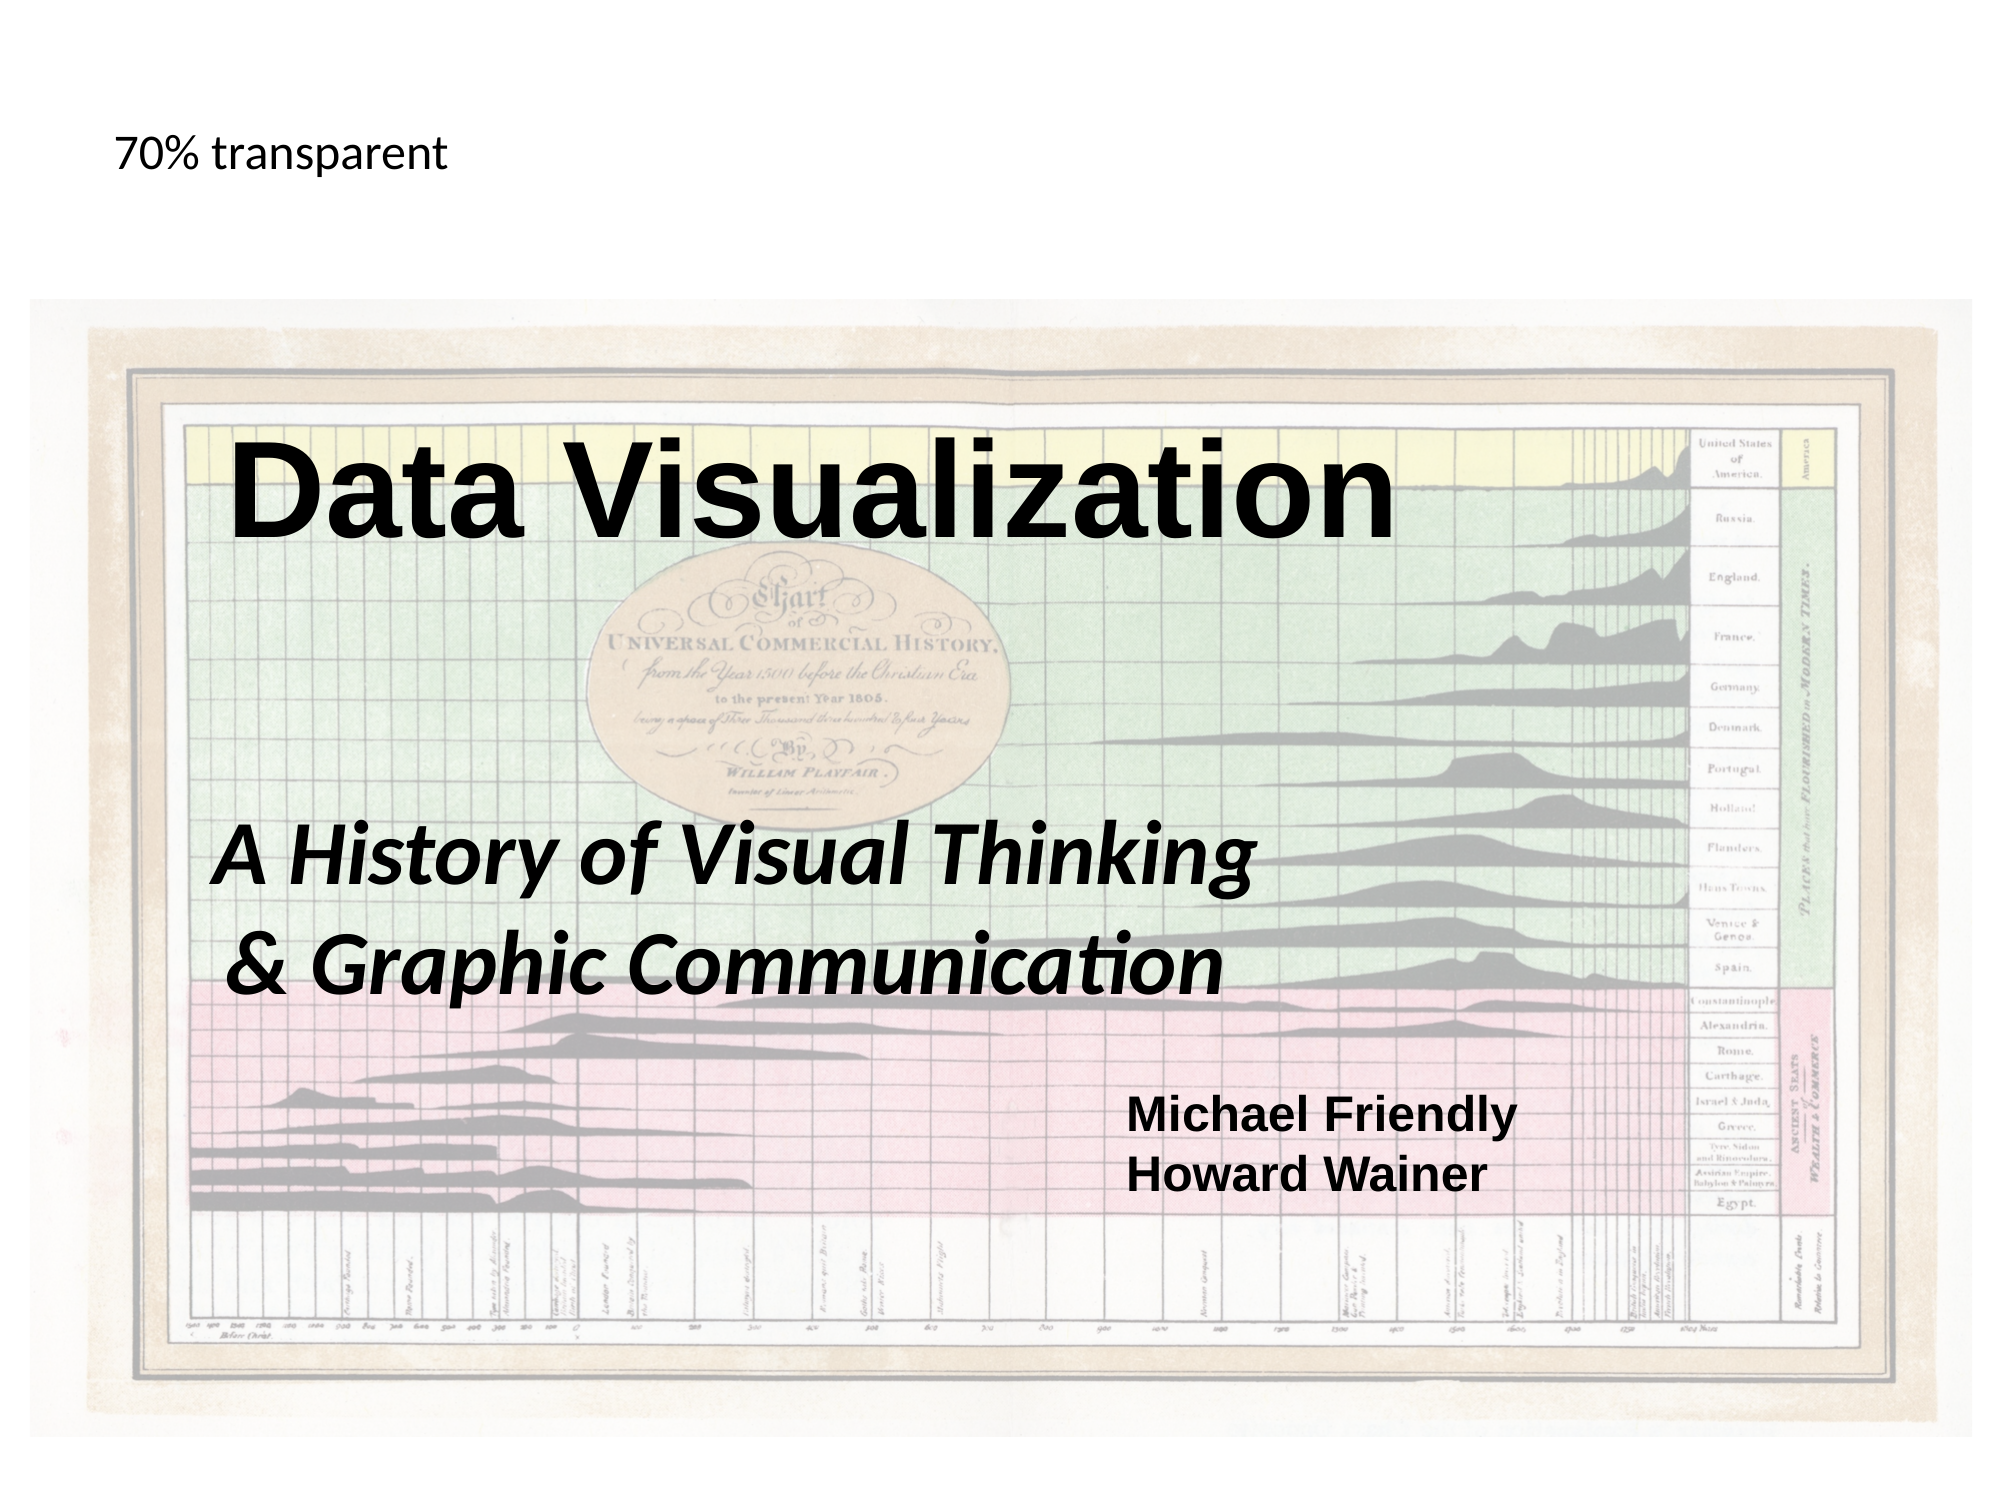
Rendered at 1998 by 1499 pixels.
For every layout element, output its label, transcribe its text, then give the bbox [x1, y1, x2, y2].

text_box [28, 297, 1974, 1439]
text_box Data Visualization [211, 392, 1499, 573]
text_box A History of Visual Thinking & Graphic Communication [173, 785, 1299, 1021]
text_box Michael Friendly Howard Wainer [1111, 1074, 1549, 1209]
text_box 70% transparent [98, 111, 562, 187]
